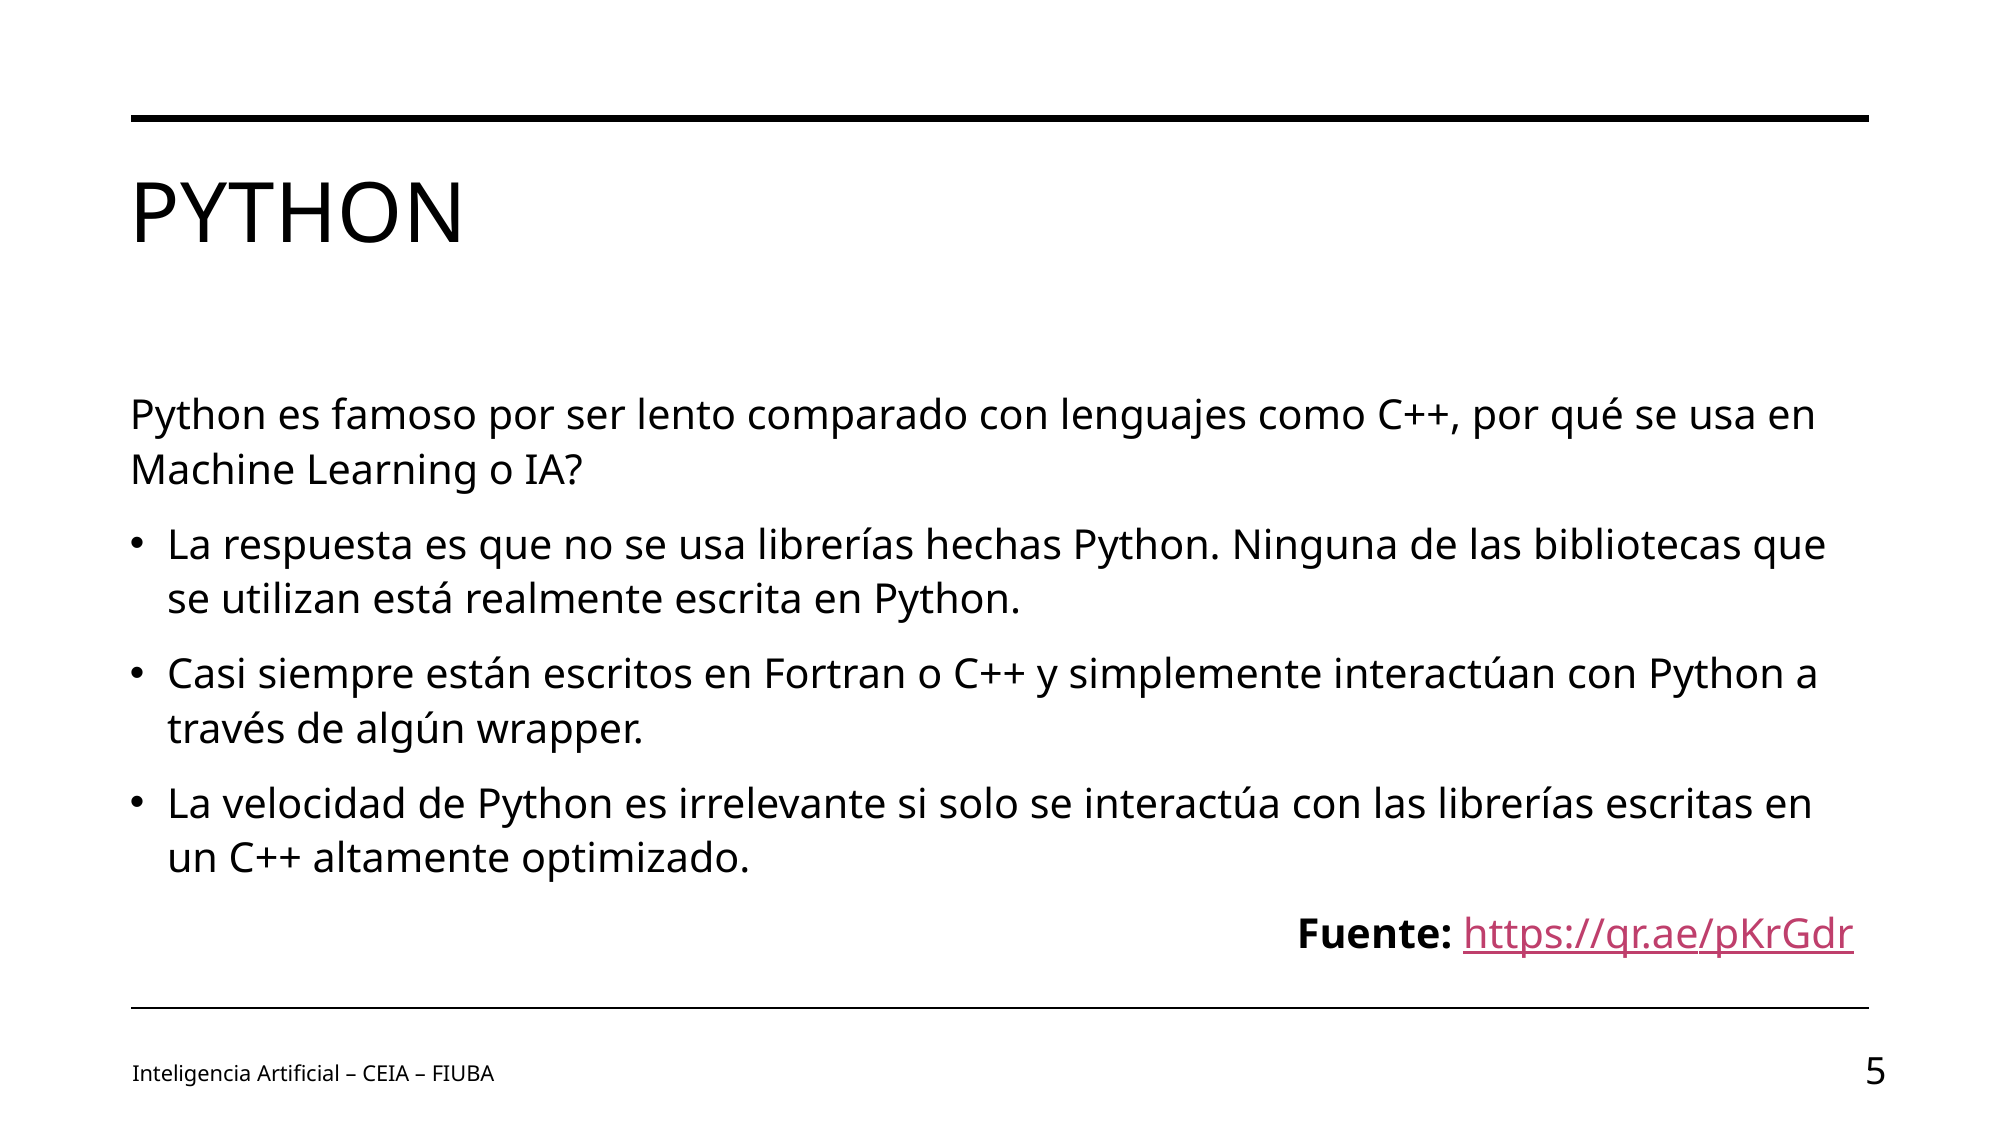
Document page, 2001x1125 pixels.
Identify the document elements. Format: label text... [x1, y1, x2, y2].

slide_number 5 [1791, 1042, 1902, 1103]
footer Inteligencia Artificial – CEIA – FIUBA [117, 1042, 862, 1103]
title Python [114, 151, 1869, 376]
list Python es famoso por ser lento comparado con lenguajes como C++, por qué se usa en Machine Learning o IA? La respuesta es que no se usa librerías hechas Python. Ninguna de las bibliotecas que se utilizan está realmente escrita en Python. Casi siempre están escritos en Fortran o C++ y simplemente interactúan con Python a través de algún wrapper. La velocidad de Python es irrelevante si solo se interactúa con las librerías escritas en un C++ altamente optimizado. Fuente: https://qr.ae/pKrGdr [114, 376, 1869, 973]
